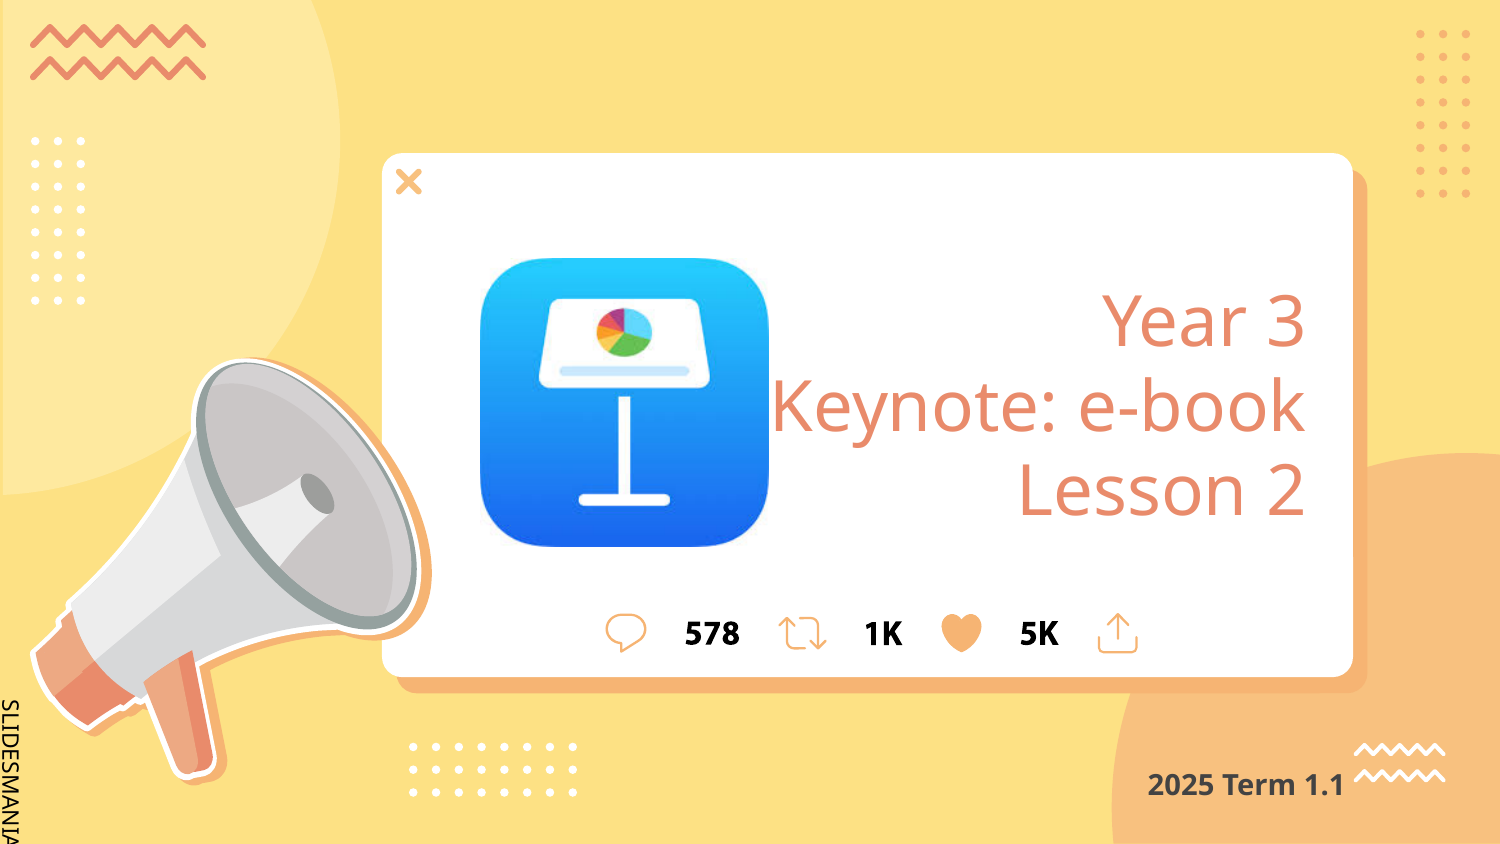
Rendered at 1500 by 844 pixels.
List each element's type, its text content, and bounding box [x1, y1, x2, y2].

title Year 3 Keynote: e-book Lesson 2 [421, 230, 1322, 575]
picture [479, 258, 769, 548]
subtitle 2025 Term 1.1 [396, 728, 1361, 817]
